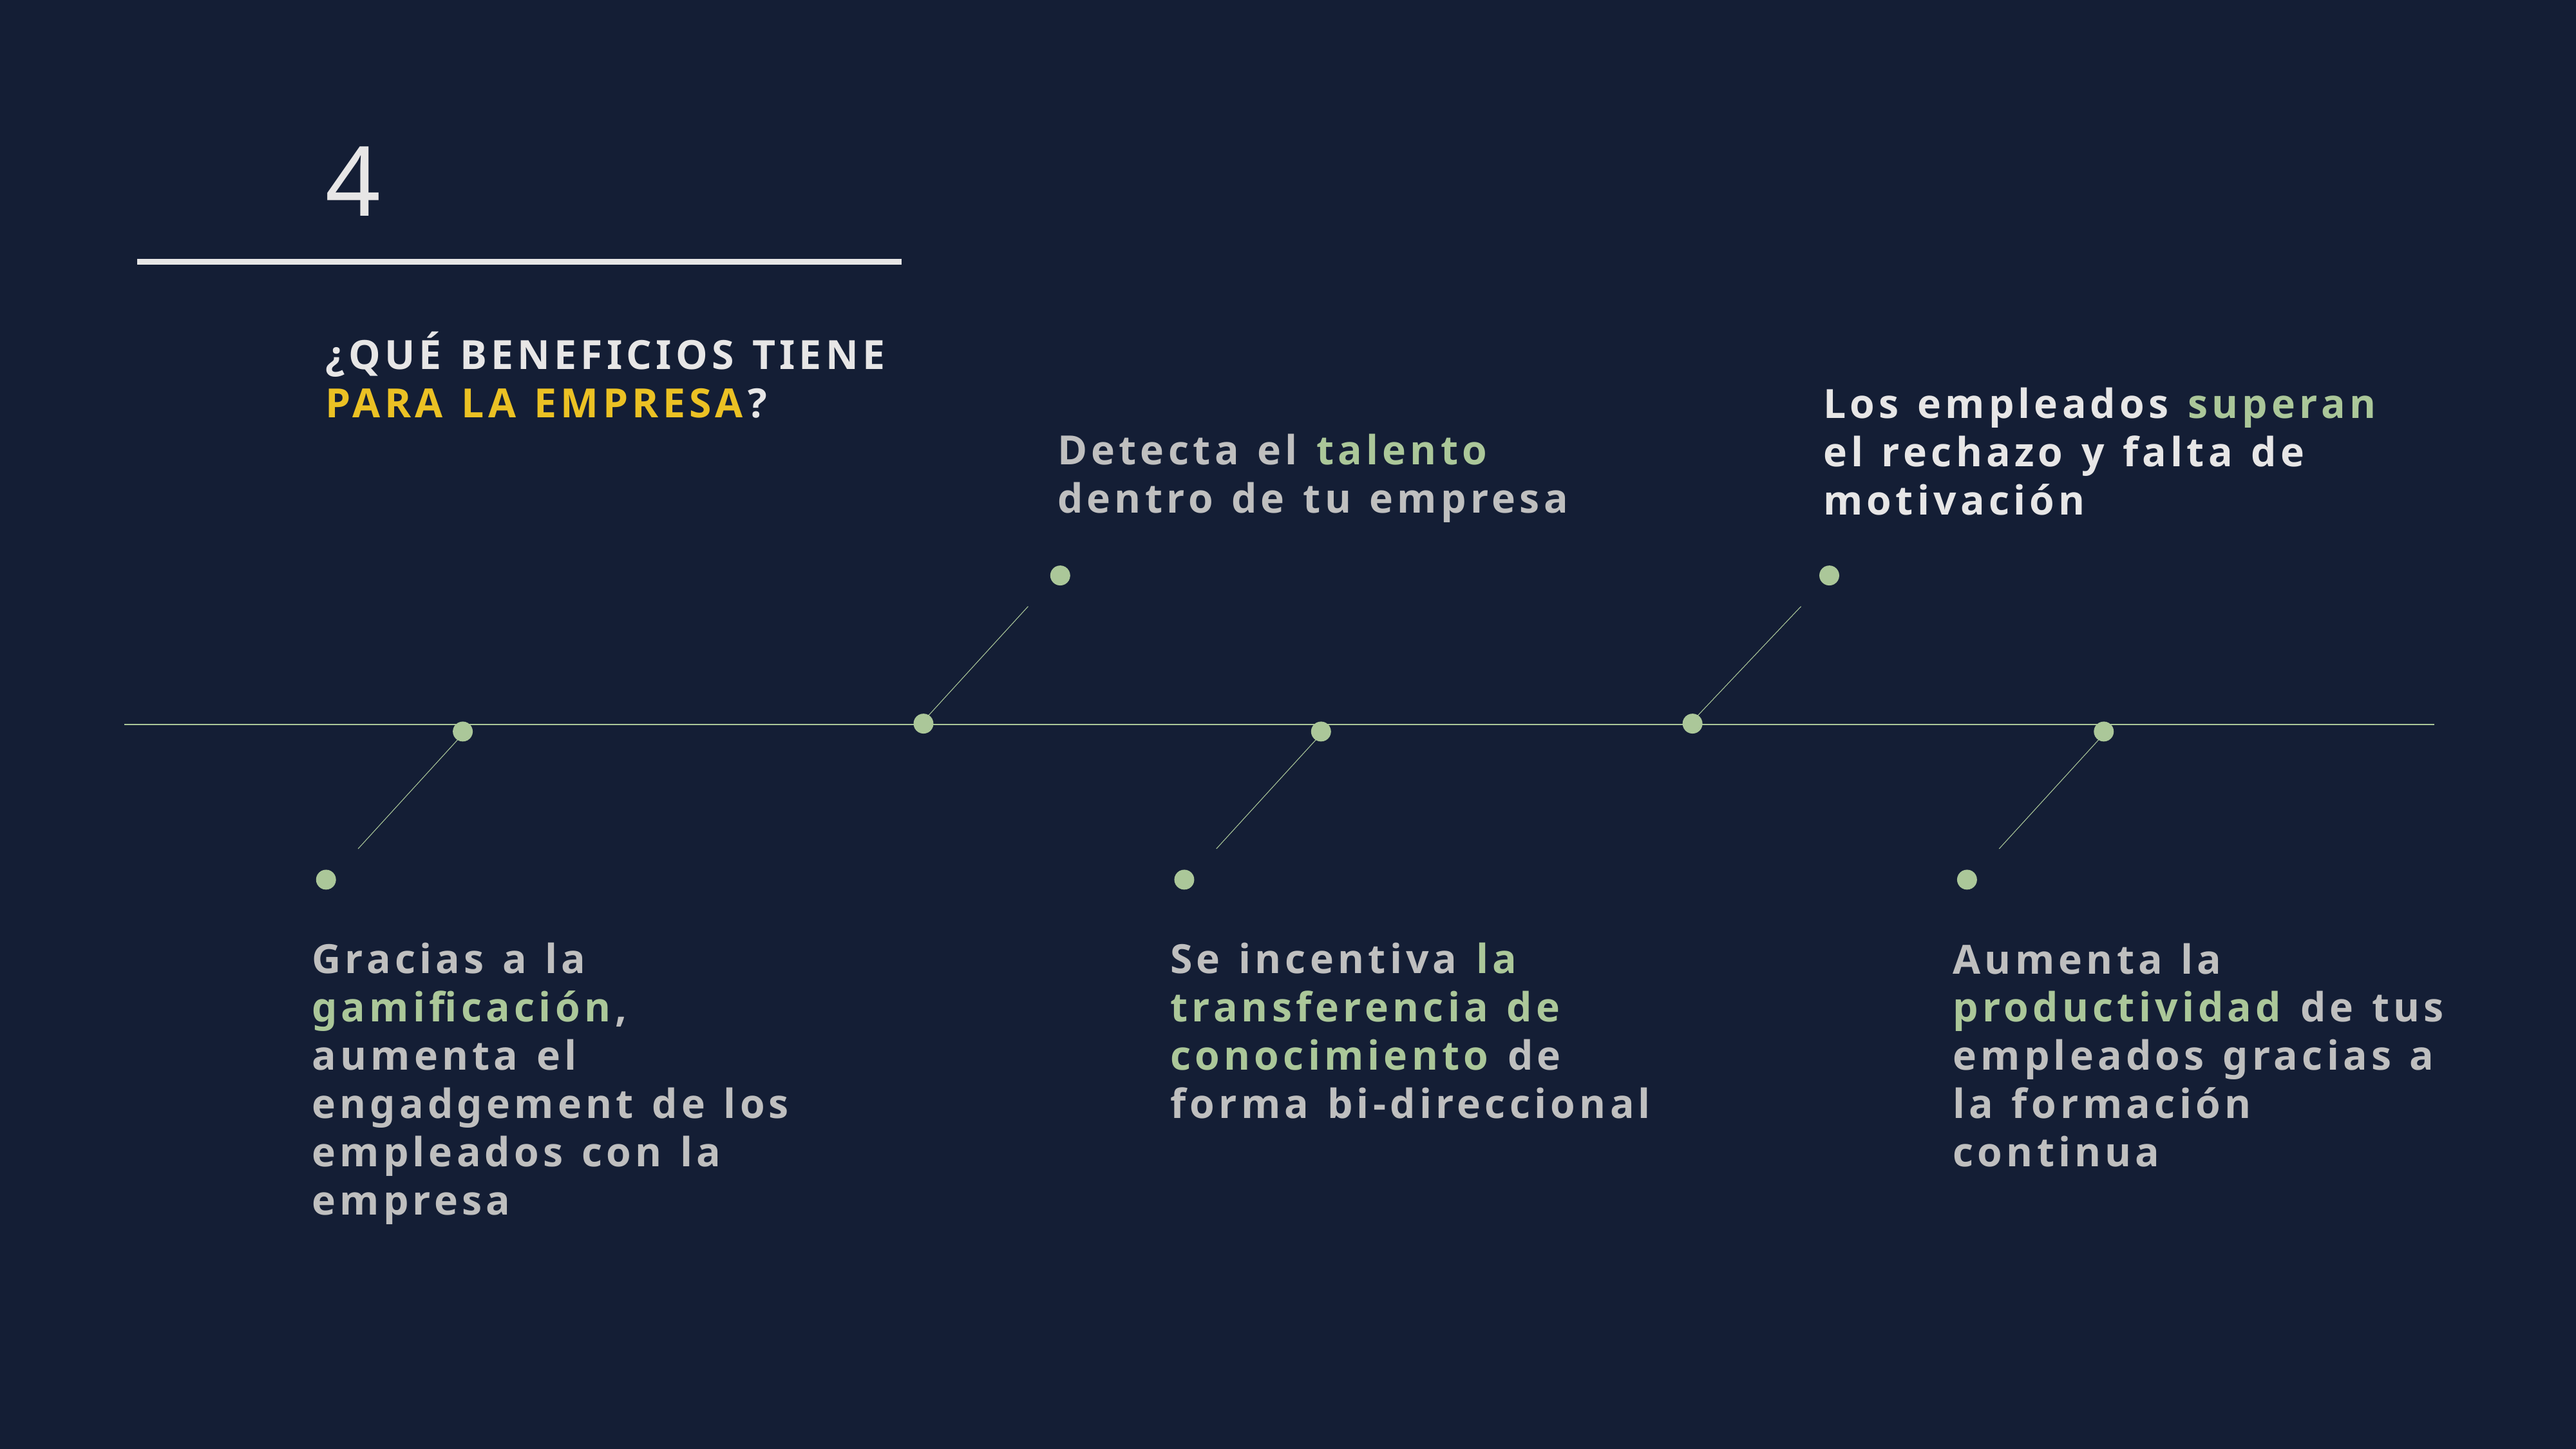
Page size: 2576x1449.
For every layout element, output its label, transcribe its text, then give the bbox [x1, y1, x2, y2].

text_box Aumenta la productividad de tus empleados gracias a la formación continua [1943, 929, 2478, 1180]
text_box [1956, 721, 2114, 890]
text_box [1682, 565, 1839, 734]
text_box Se incentiva la transferencia de conocimiento de forma bi-direccional [1160, 929, 1695, 1132]
text_box Detecta el talento dentro de tu empresa [1048, 419, 1605, 526]
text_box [316, 721, 473, 890]
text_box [1174, 721, 1331, 890]
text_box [913, 565, 1070, 734]
text_box Los empleados superan el rechazo y falta de motivación [1814, 373, 2401, 528]
text_box Gracias a la gamificación, aumenta el engadgement de los empleados con la empresa [302, 929, 837, 1228]
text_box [137, 114, 989, 432]
